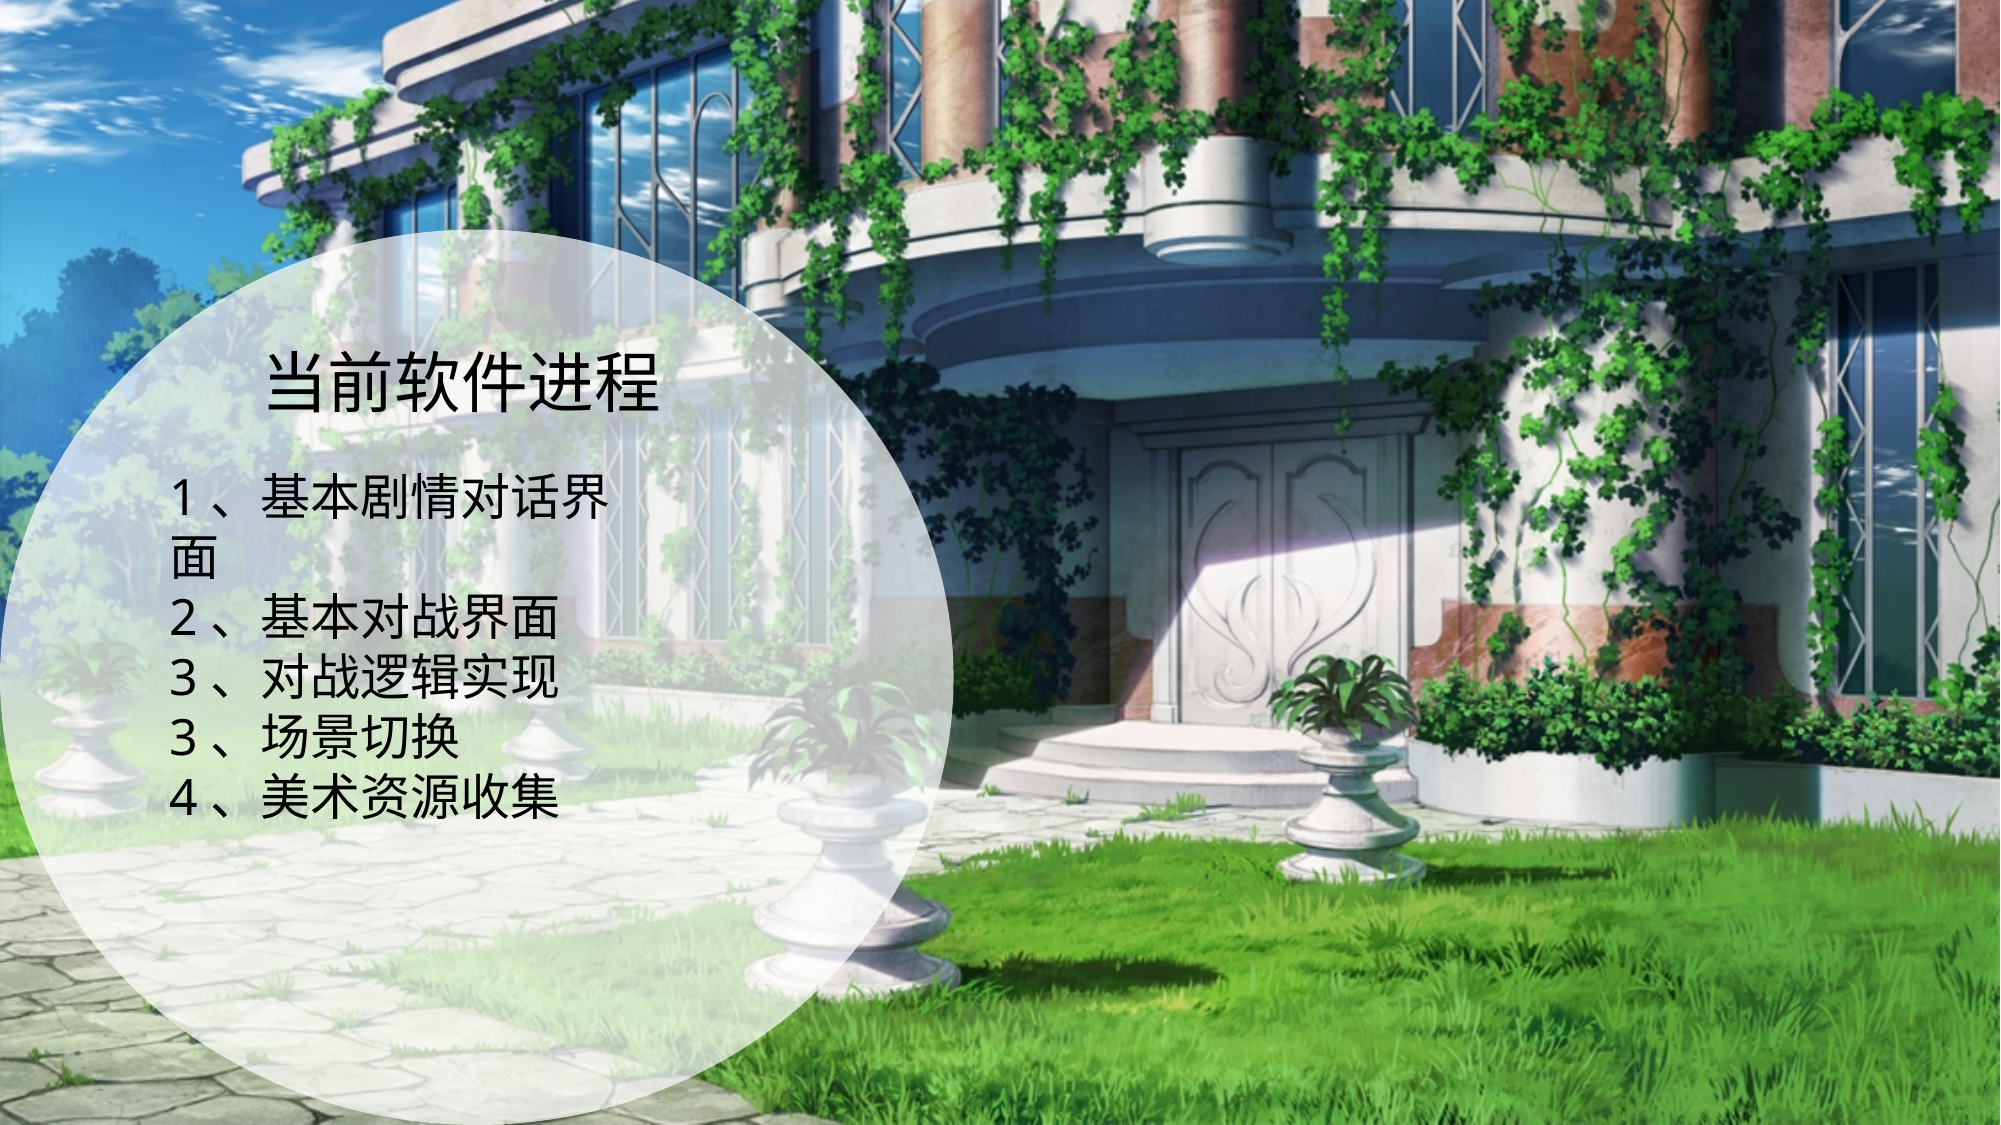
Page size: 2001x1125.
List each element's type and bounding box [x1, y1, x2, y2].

list [0, 0, 2000, 1125]
